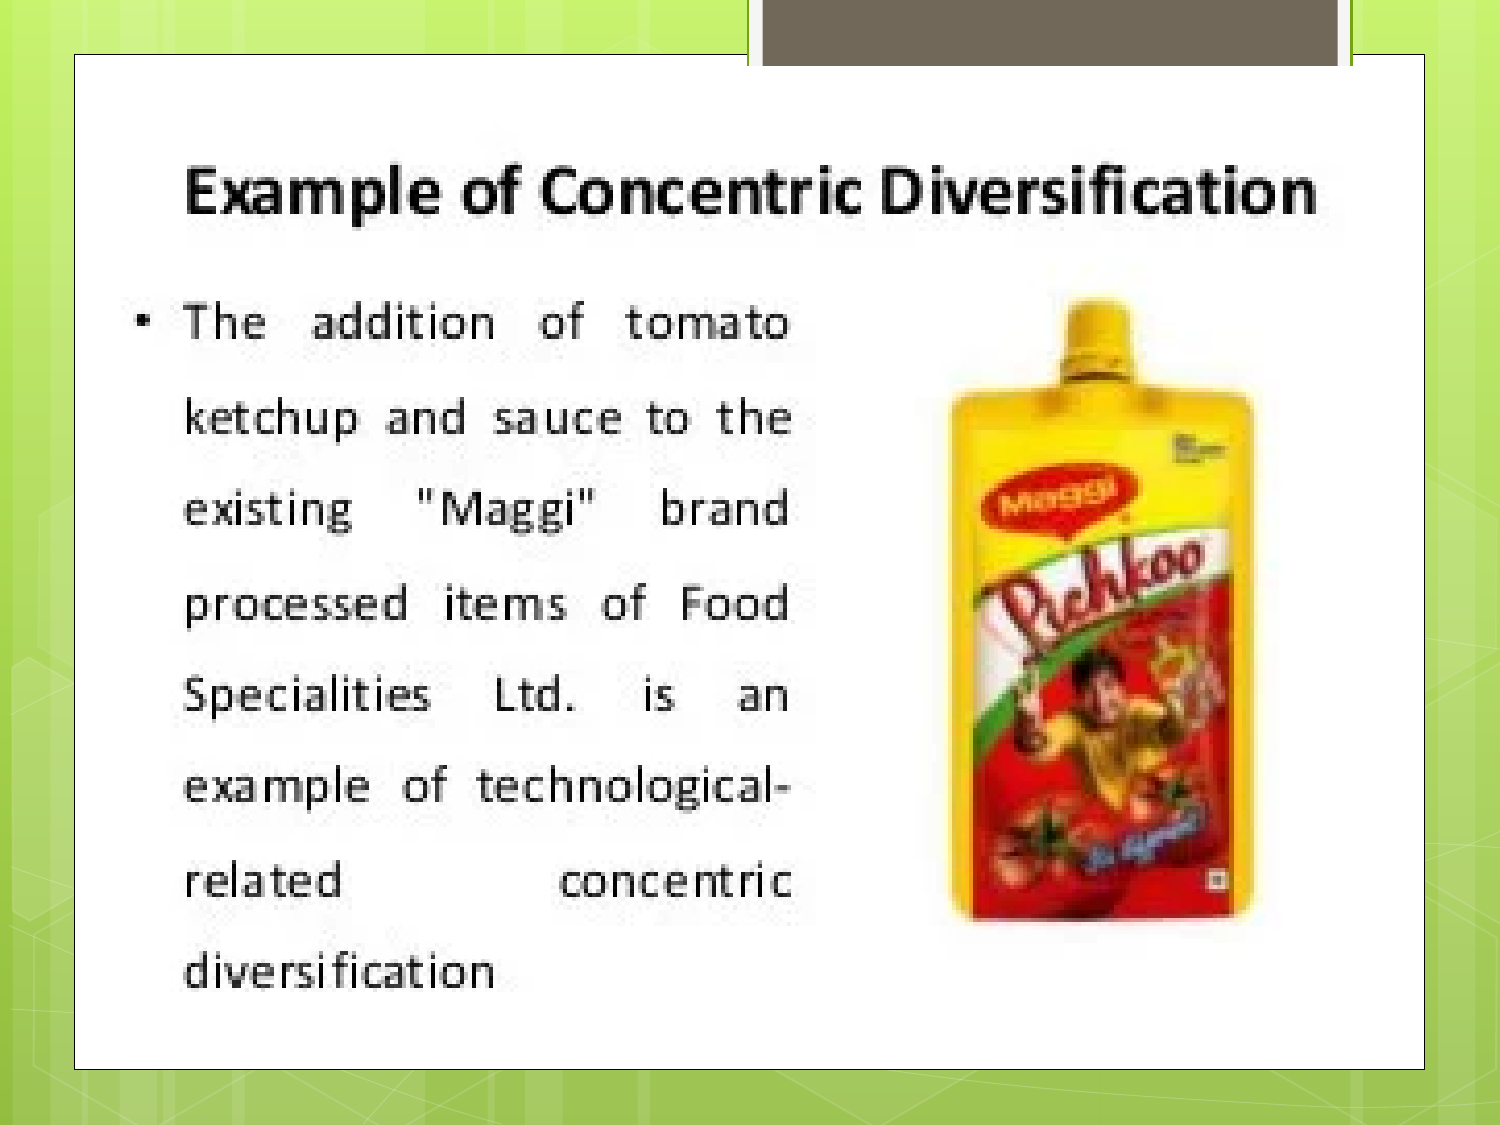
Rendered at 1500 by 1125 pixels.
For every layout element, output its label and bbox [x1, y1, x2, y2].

picture [88, 66, 1412, 1059]
